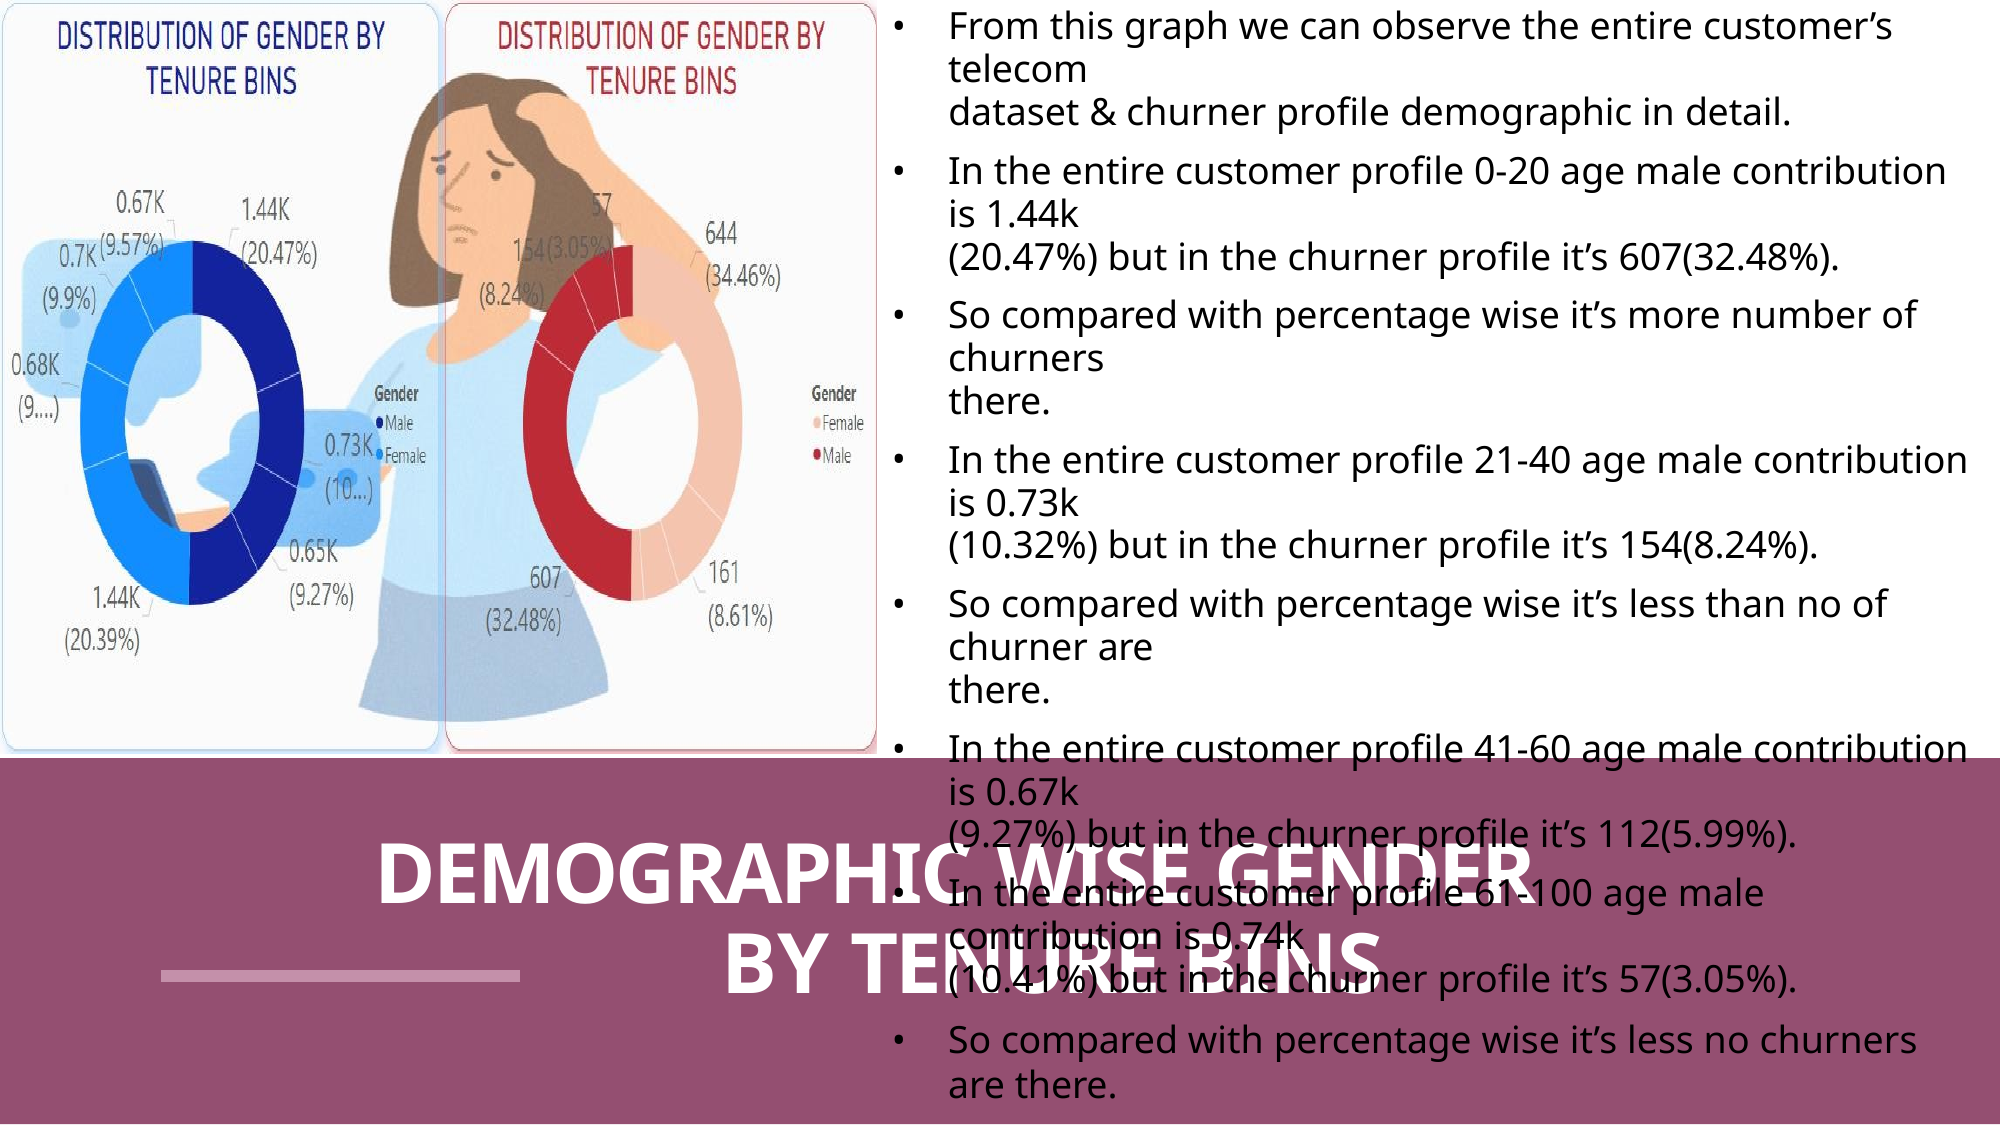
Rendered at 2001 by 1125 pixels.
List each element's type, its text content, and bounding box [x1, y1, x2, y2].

text_box DEMOGRAPHIC WISE GENDER BY TENURE BINS [372, 816, 889, 1011]
text_box From this graph we can observe the entire customer’s telecom dataset & churner profile demographic in detail. In the entire customer profile 0-20 age male contribution is 1.44k (20.47%) but in the churner profile it’s 607(32.48%). So compared with percentage wise it’s more number of churners there. In the entire customer profile 21-40 age male contribution is 0.73k (10.32%) but in the churner profile it’s 154(8.24%). So compared with percentage wise it’s less than no of churner are there. In the entire customer profile 41-60 age male contribution is 0.67k (9.27%) but in the churner profile it’s 112(5.99%). In the entire customer profile 61-100 age male contribution is 0.74k (10.41%) but in the churner profile it’s 57(3.05%). So compared with percentage wise it’s less no churners are there. [889, 2, 1971, 1107]
picture [0, 0, 878, 755]
